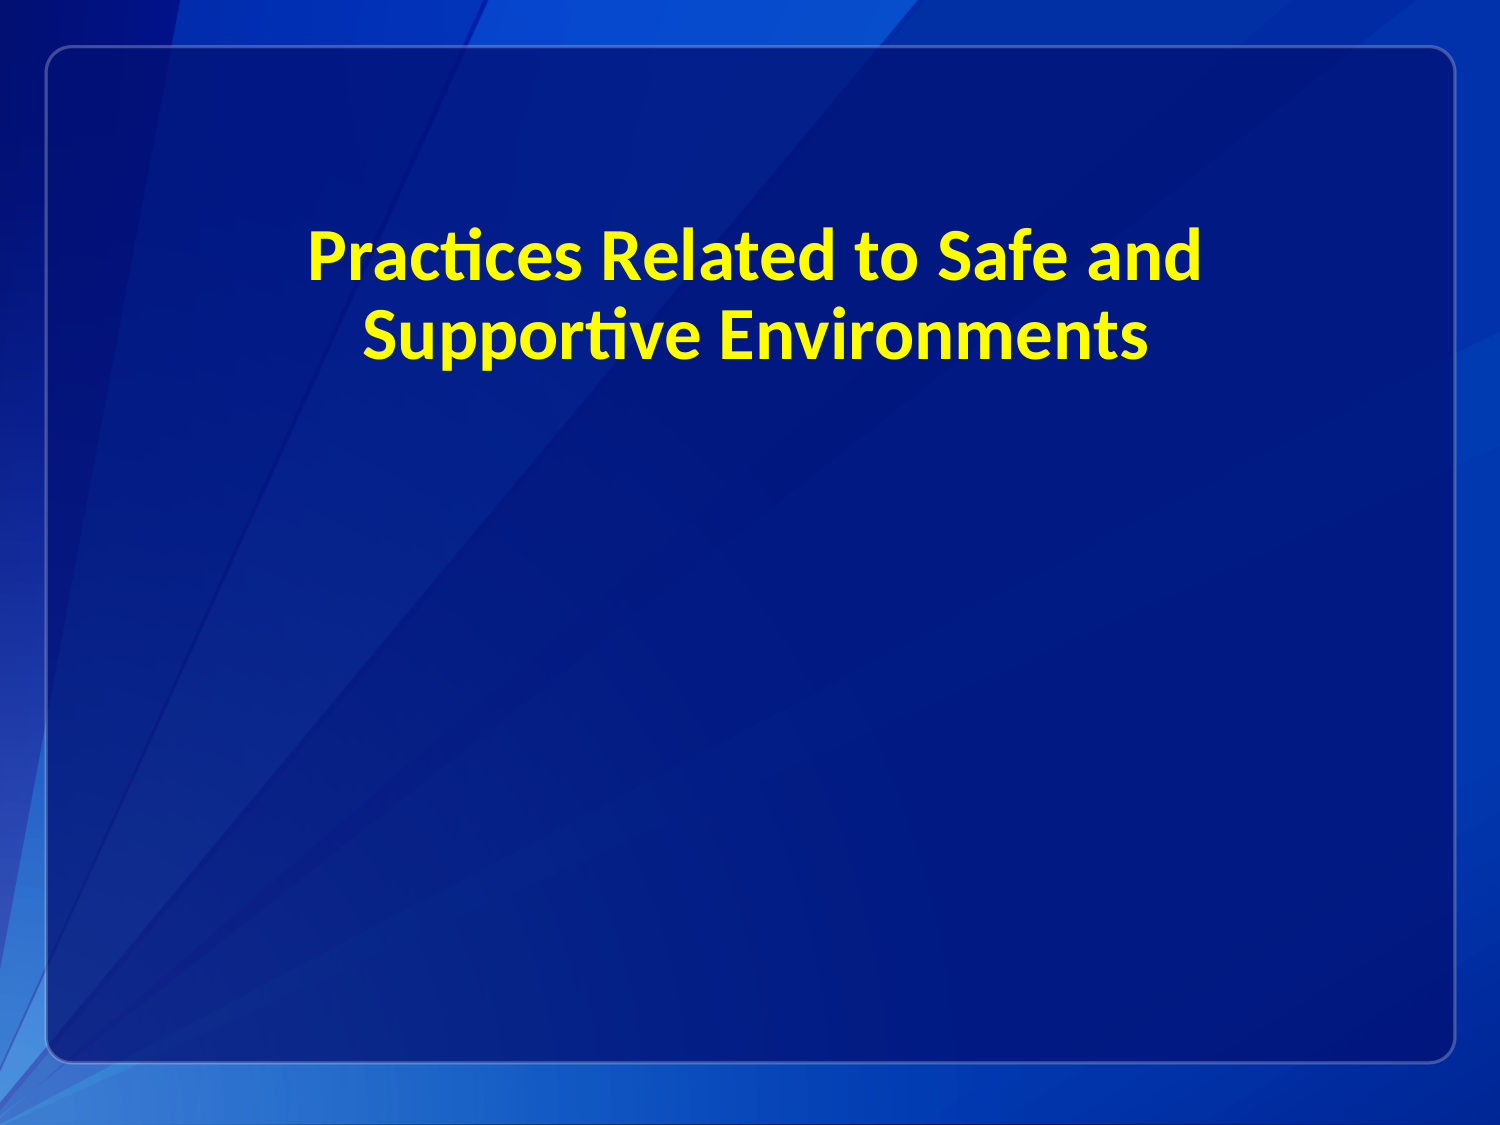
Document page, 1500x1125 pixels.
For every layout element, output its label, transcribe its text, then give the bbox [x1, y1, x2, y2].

picture [0, 0, 1500, 1125]
title Practices Related to Safe and Supportive Environments [118, 208, 1394, 433]
